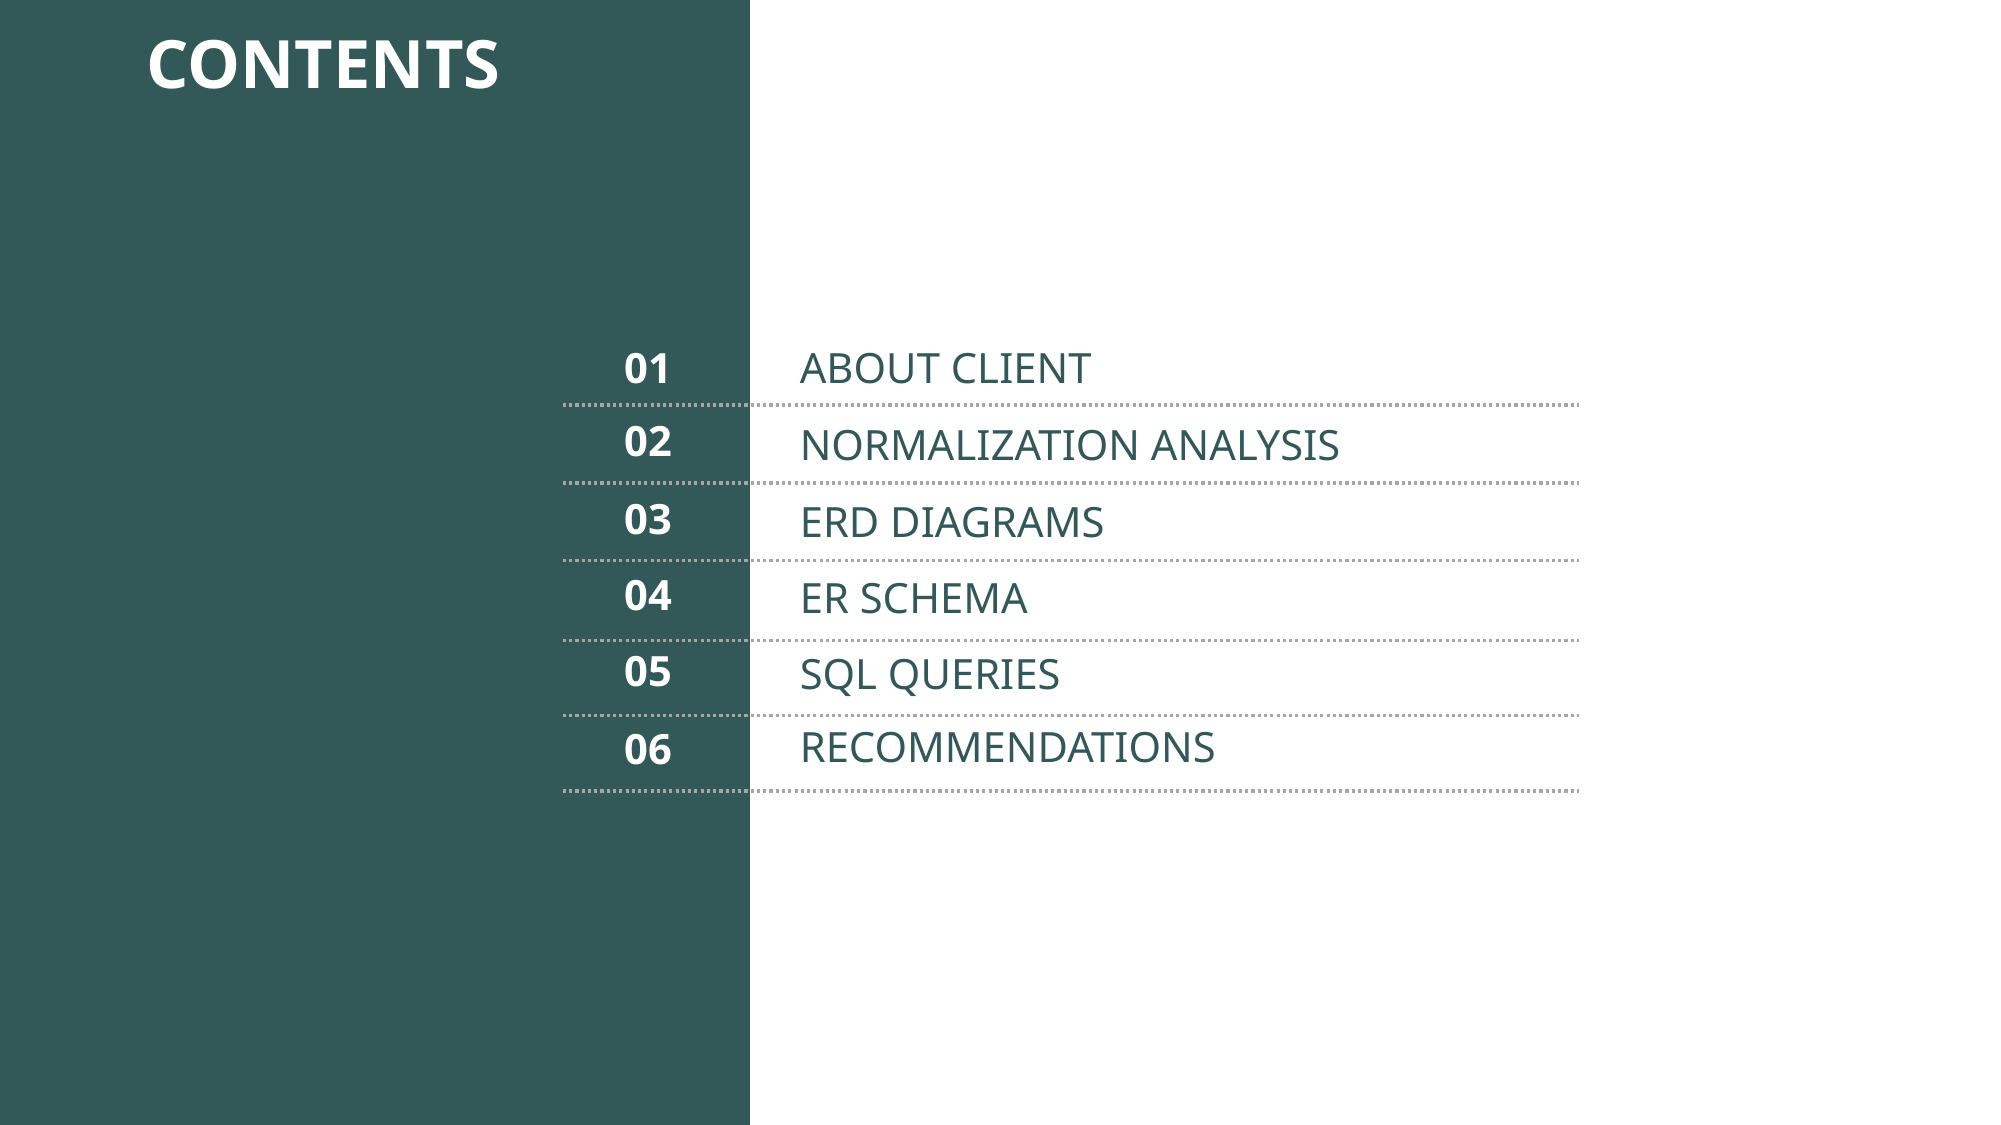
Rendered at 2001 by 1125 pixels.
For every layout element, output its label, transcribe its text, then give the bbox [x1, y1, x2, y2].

text_box RECOMMENDATIONS [799, 713, 1935, 785]
text_box [0, 0, 751, 1125]
text_box ABOUT CLIENT [799, 327, 1935, 404]
text_box 04 [466, 561, 687, 627]
text_box NORMALIZATION ANALYSIS [799, 404, 1935, 481]
text_box [799, 786, 1935, 865]
text_box 06 [466, 715, 687, 780]
text_box SQL QUERIES [799, 637, 1935, 713]
text_box 05 [466, 637, 687, 702]
text_box 02 [466, 407, 687, 473]
text_box 03 [466, 485, 687, 550]
text_box 01 [466, 333, 687, 399]
text_box CONTENTS [0, 21, 647, 102]
text_box ER SCHEMA [799, 558, 1935, 637]
text_box ERD DIAGRAMS [799, 481, 1935, 558]
